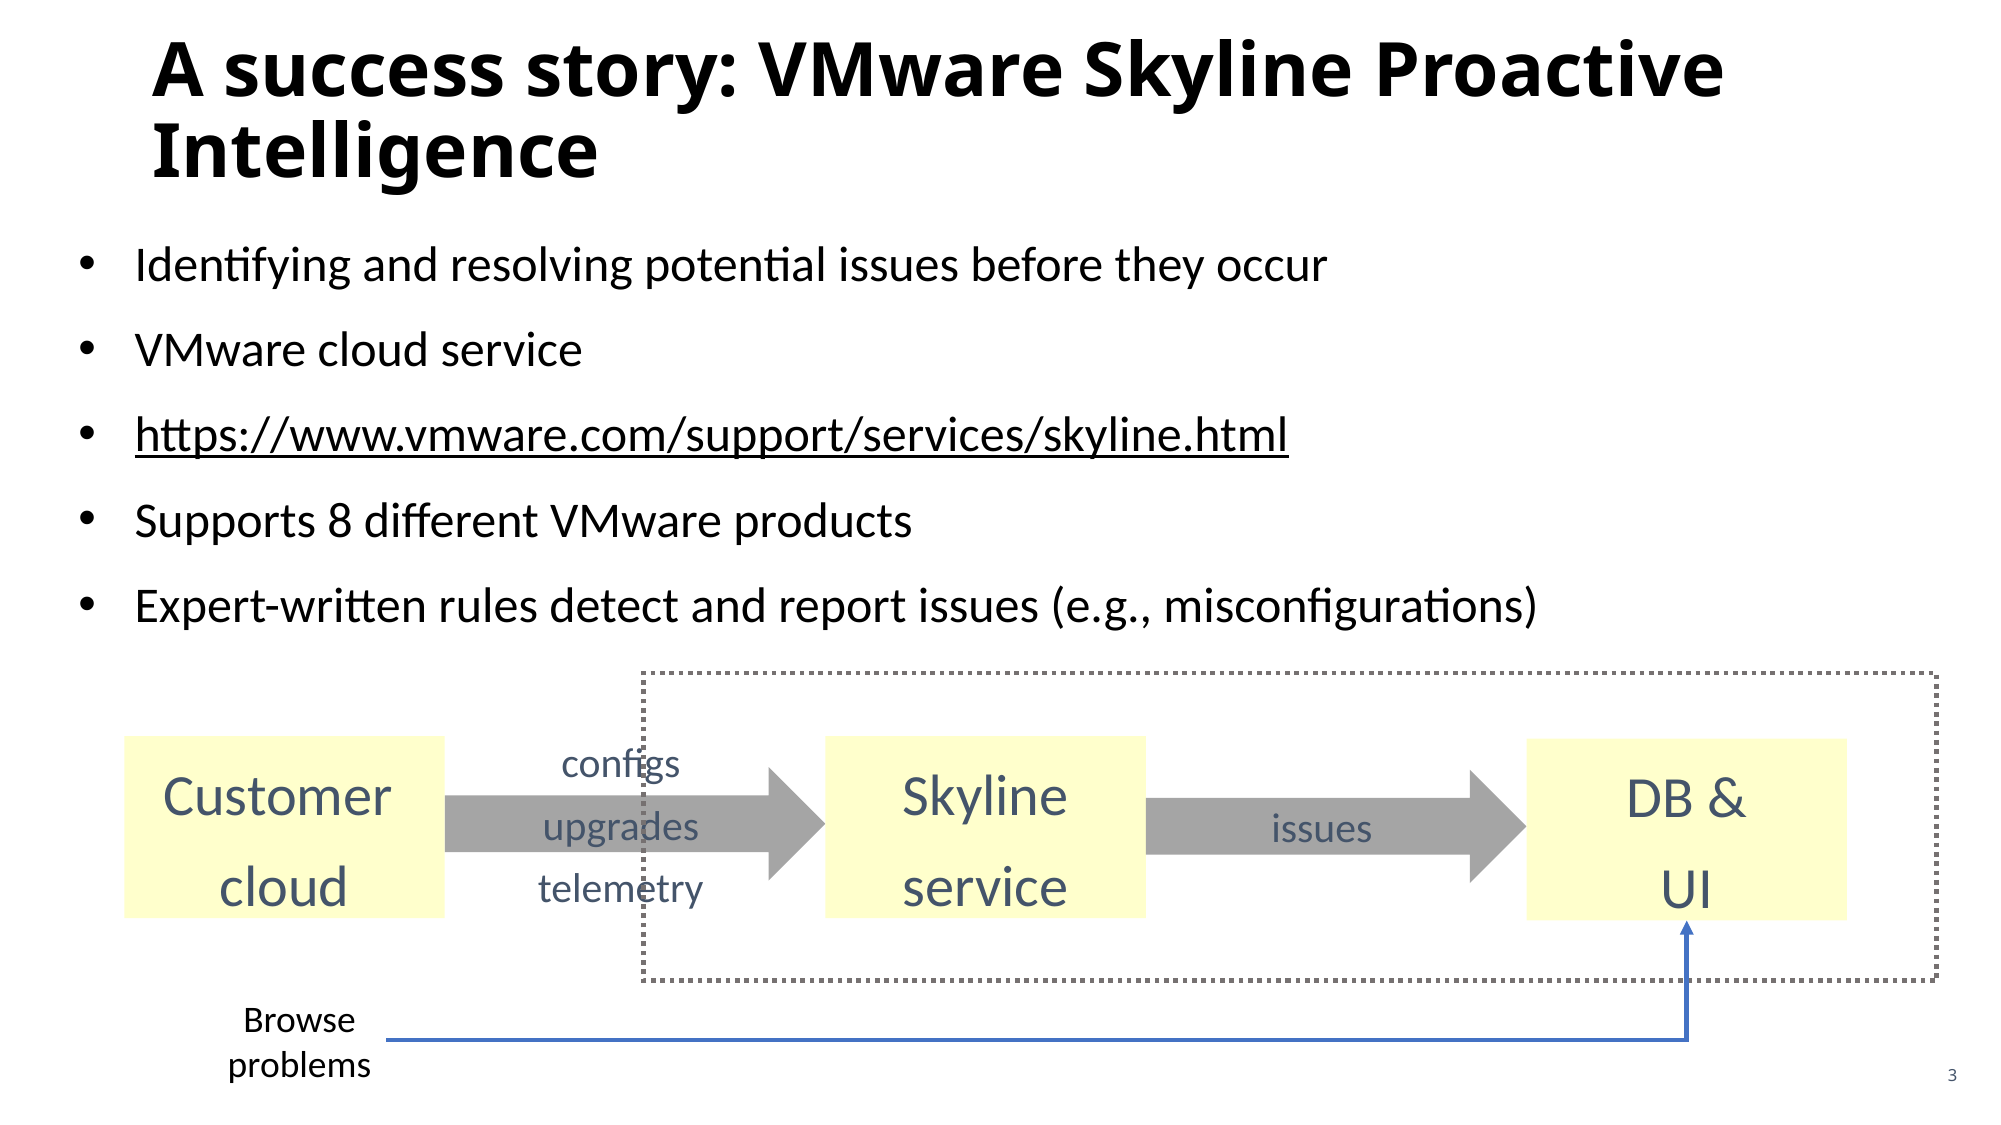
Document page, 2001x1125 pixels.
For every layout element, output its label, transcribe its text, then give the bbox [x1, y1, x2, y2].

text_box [387, 914, 1687, 1041]
text_box Browse problems [212, 987, 387, 1093]
text_box Customer cloud [124, 736, 445, 919]
list Identifying and resolving potential issues before they occur VMware cloud service https://www.vmware.com/support/services/skyline.html Supports 8 different VMware products Expert-written rules detect and report issues (e.g., misconfigurations) [63, 230, 1948, 938]
text_box [643, 672, 1938, 982]
text_box configs upgrades telemetry [444, 795, 643, 853]
title A success story: VMware Skyline Proactive Intelligence [137, 38, 1863, 188]
